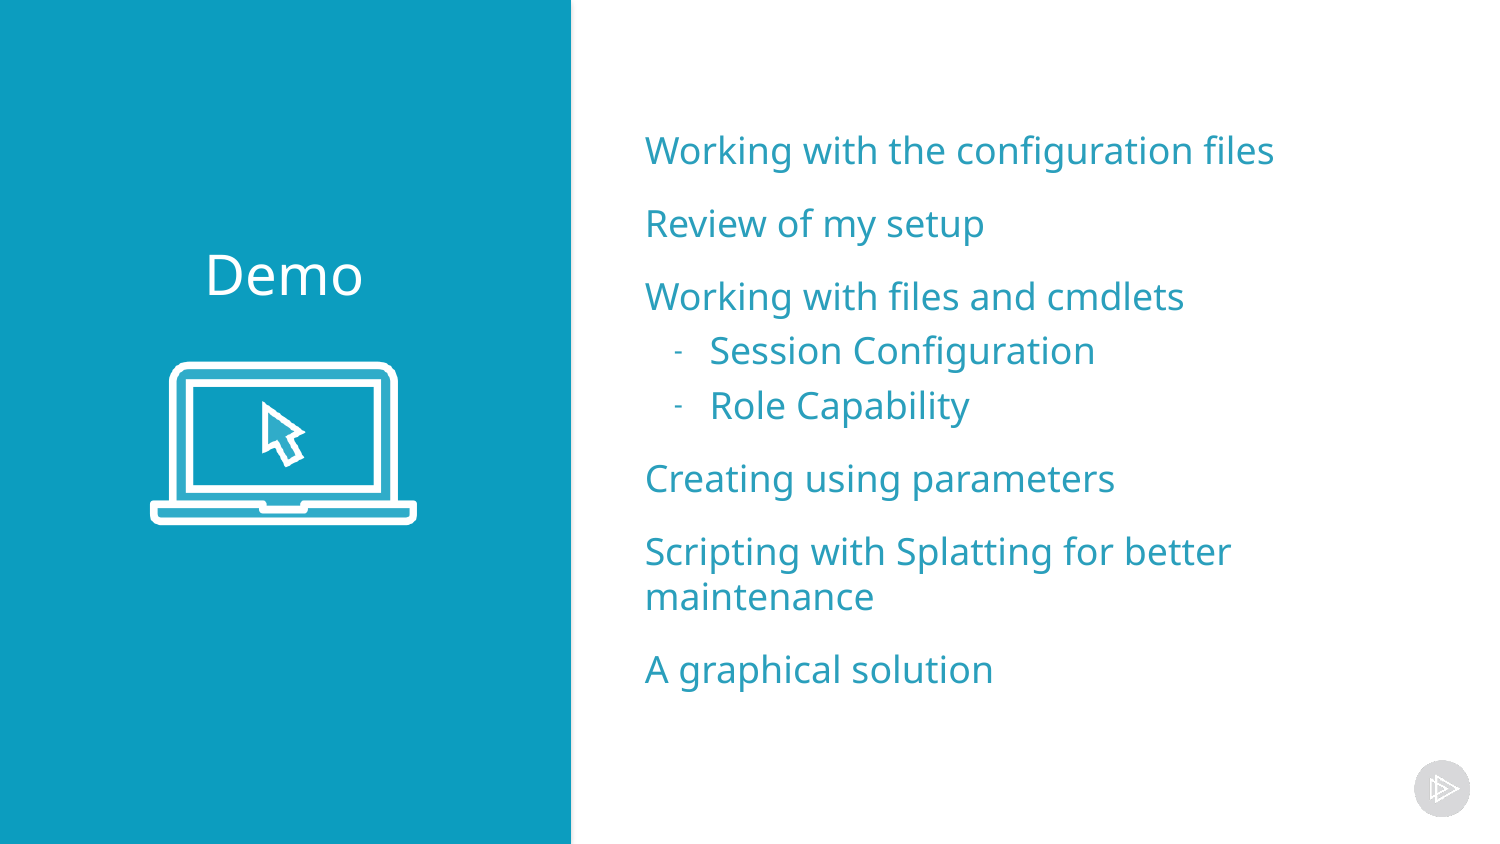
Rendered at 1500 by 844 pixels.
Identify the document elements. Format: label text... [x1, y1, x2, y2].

picture [150, 362, 416, 525]
list Working with the configuration files Review of my setup Working with files and cmdlets Session Configuration Role Capability Creating using parameters Scripting with Splatting for better maintenance A graphical solution [637, 40, 1433, 778]
